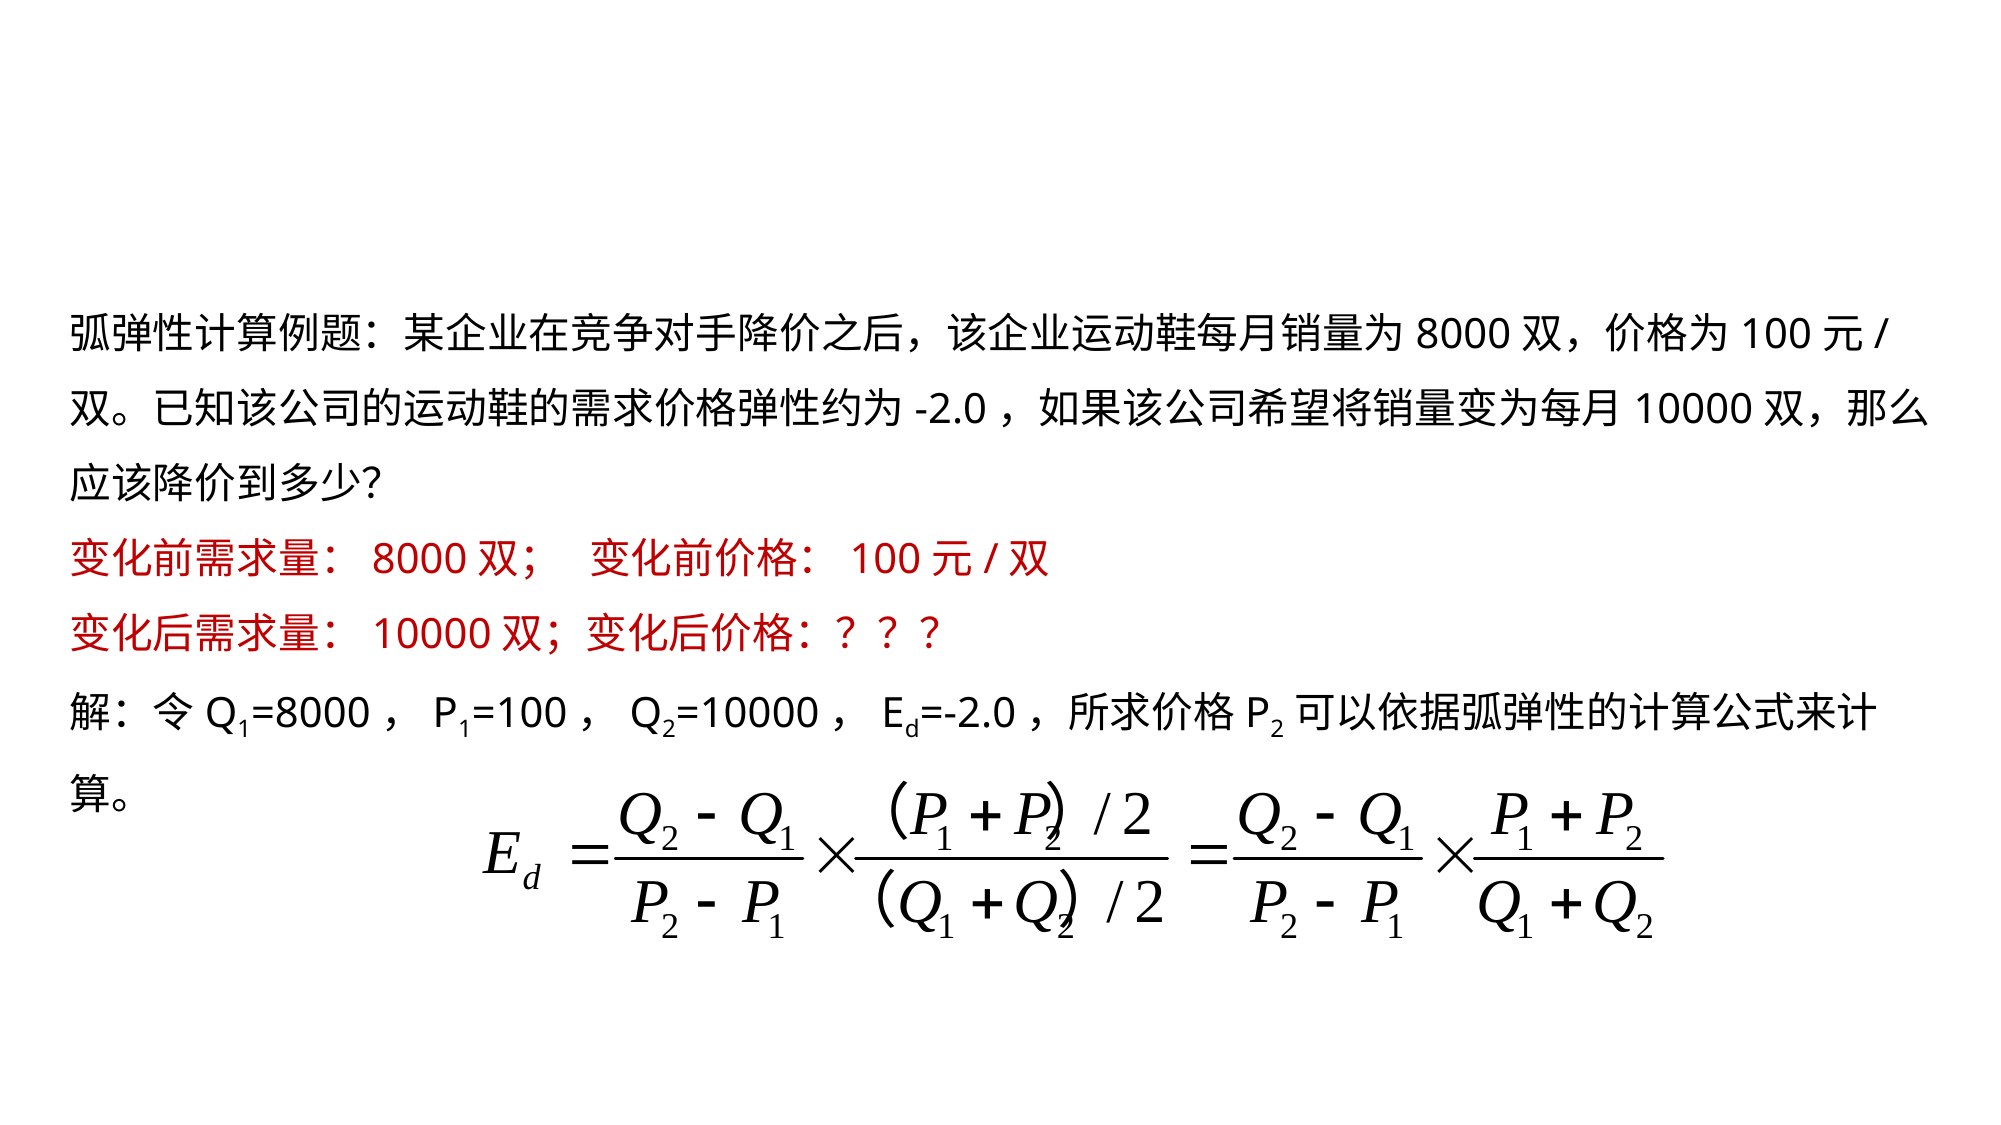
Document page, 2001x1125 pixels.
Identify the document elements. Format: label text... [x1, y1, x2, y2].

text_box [472, 775, 1676, 952]
text_box 弧弹性计算例题：某企业在竞争对手降价之后，该企业运动鞋每月销量为8000双，价格为100元/双。已知该公司的运动鞋的需求价格弹性约为-2.0，如果该公司希望将销量变为每月10000双，那么应该降价到多少？ 变化前需求量：8000双； 变化前价格：100元/双 变化后需求量：10000双；变化后价格：？？？ 解：令Q1=8000，P1=100，Q2=10000，Ed=-2.0，所求价格P2可以依据弧弹性的计算公式来计算。 [54, 274, 1964, 825]
